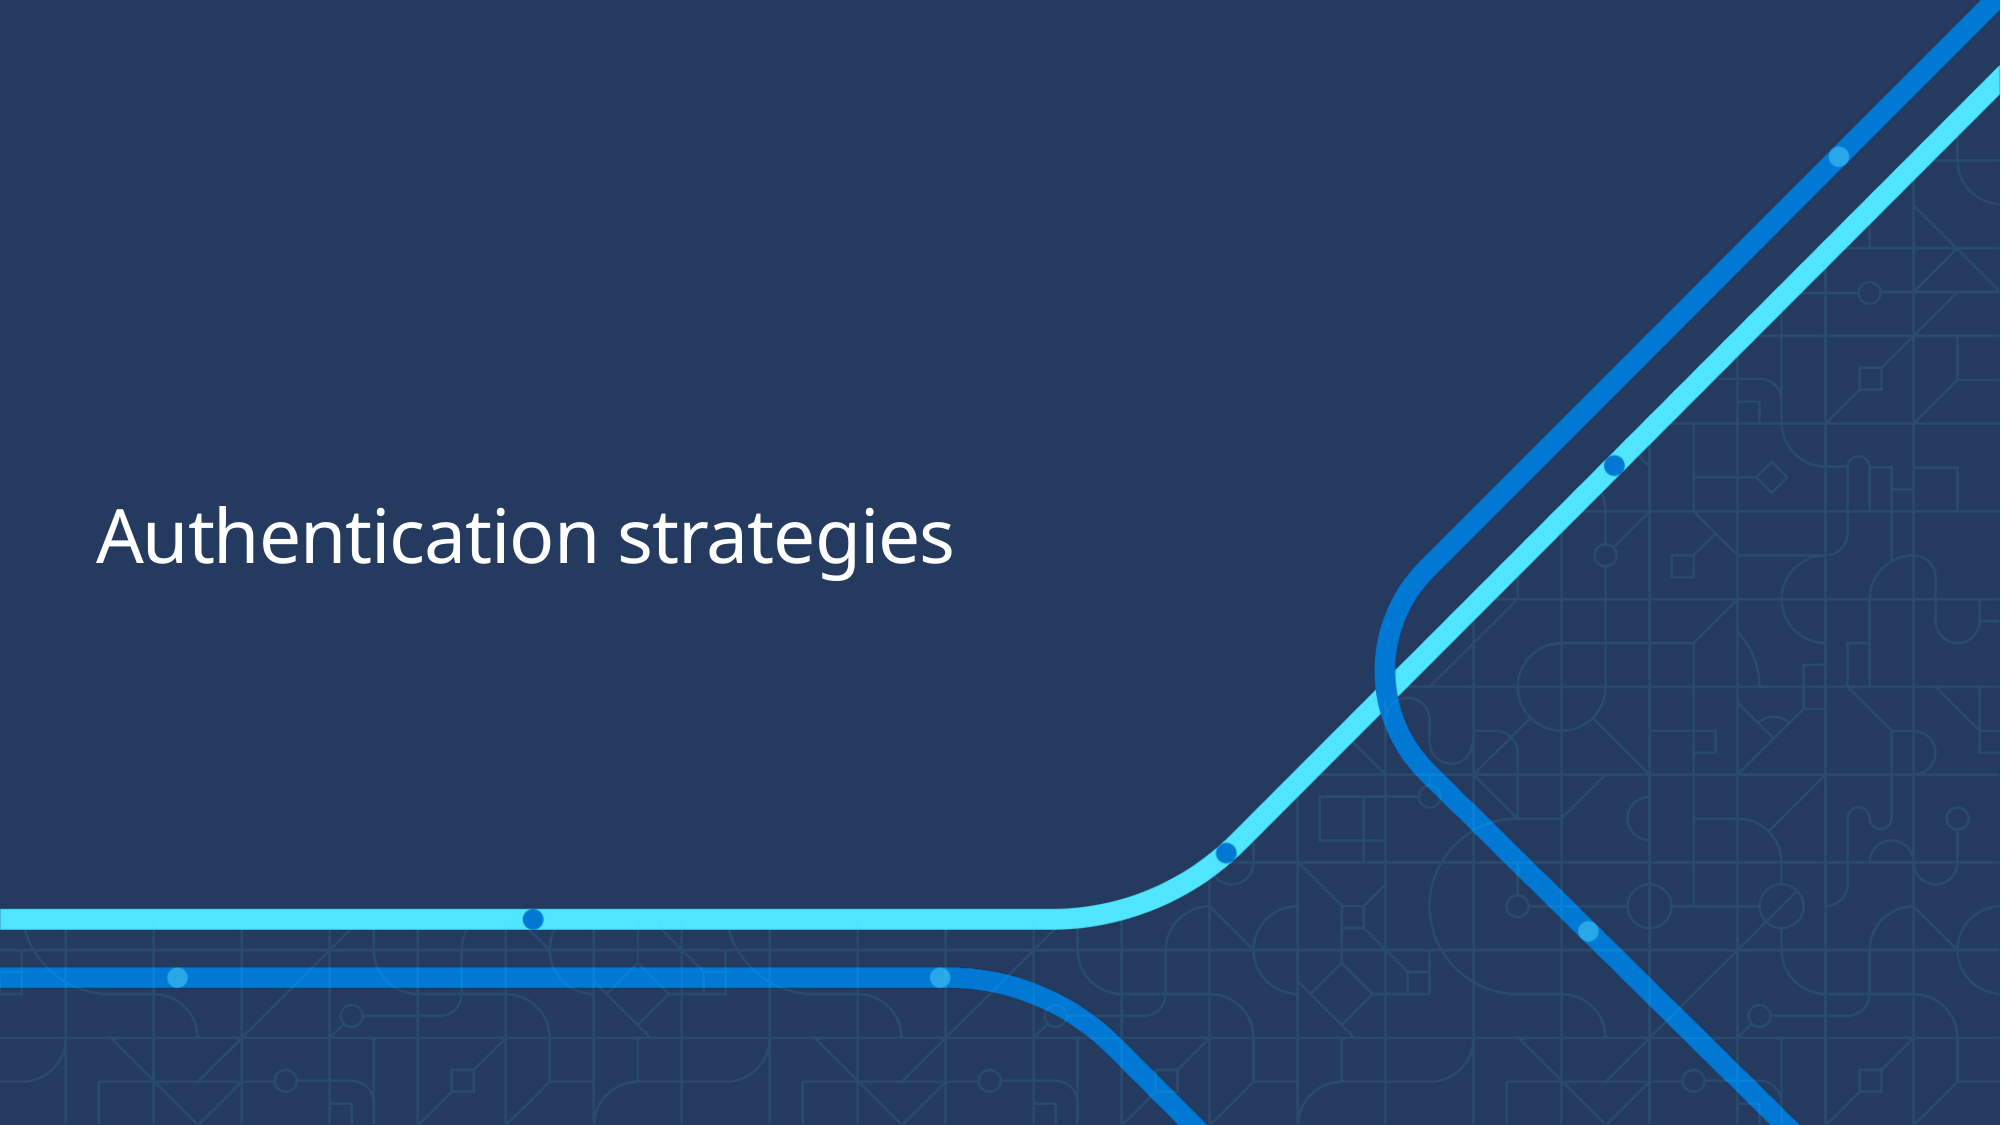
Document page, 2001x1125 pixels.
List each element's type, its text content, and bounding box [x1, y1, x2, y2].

picture [0, 0, 2000, 1125]
title Authentication strategies [96, 391, 1225, 580]
